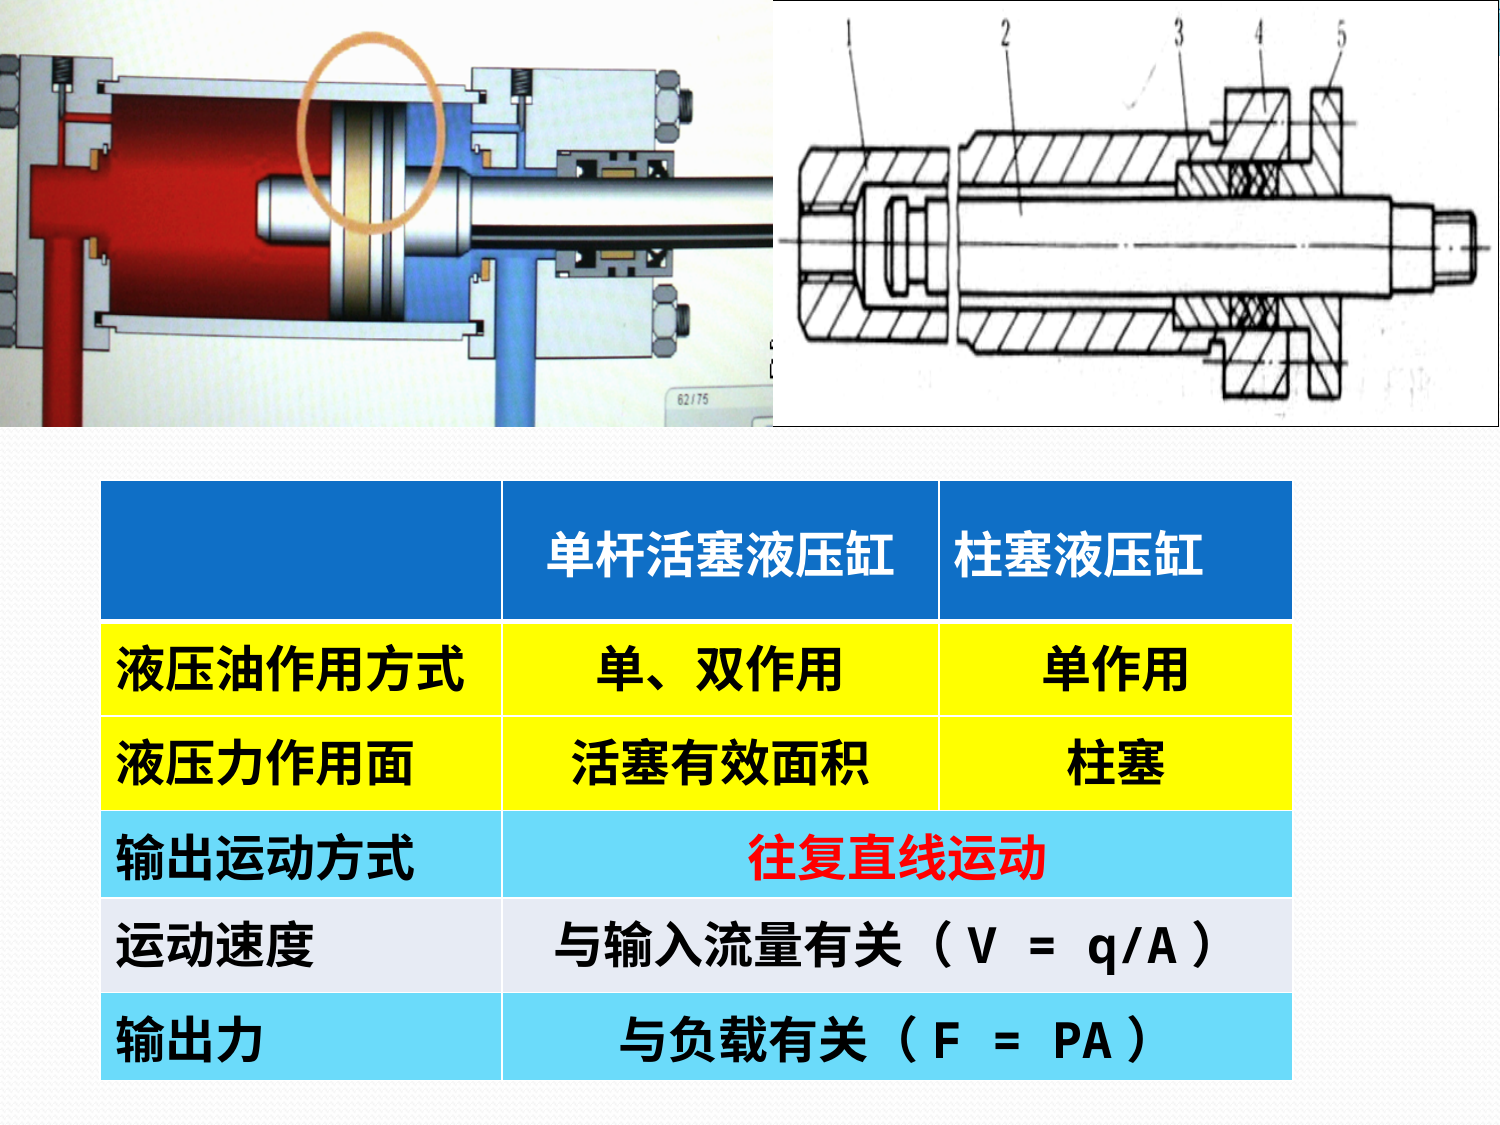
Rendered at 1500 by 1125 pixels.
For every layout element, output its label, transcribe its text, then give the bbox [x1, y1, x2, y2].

table_cell 柱塞 [940, 717, 1292, 810]
table_cell 单、双作用 [503, 624, 938, 715]
table_header 柱塞液压缸 [940, 481, 1292, 619]
table_cell 液压油作用方式 [101, 624, 501, 715]
table_cell 运动速度 [101, 899, 501, 992]
table_cell 往复直线运动 [503, 811, 1292, 897]
table_header [101, 481, 501, 619]
picture [0, 0, 1499, 427]
table_cell 单作用 [940, 624, 1292, 715]
table_cell 活塞有效面积 [503, 717, 938, 810]
table_cell 输出力 [101, 993, 501, 1080]
table_cell 与负载有关（F = PA） [503, 993, 1292, 1080]
table_cell 与输入流量有关（V = q/A） [503, 899, 1292, 992]
table_header 单杆活塞液压缸 [503, 481, 938, 619]
table_cell 液压力作用面 [101, 717, 501, 810]
table_cell 输出运动方式 [101, 811, 501, 897]
